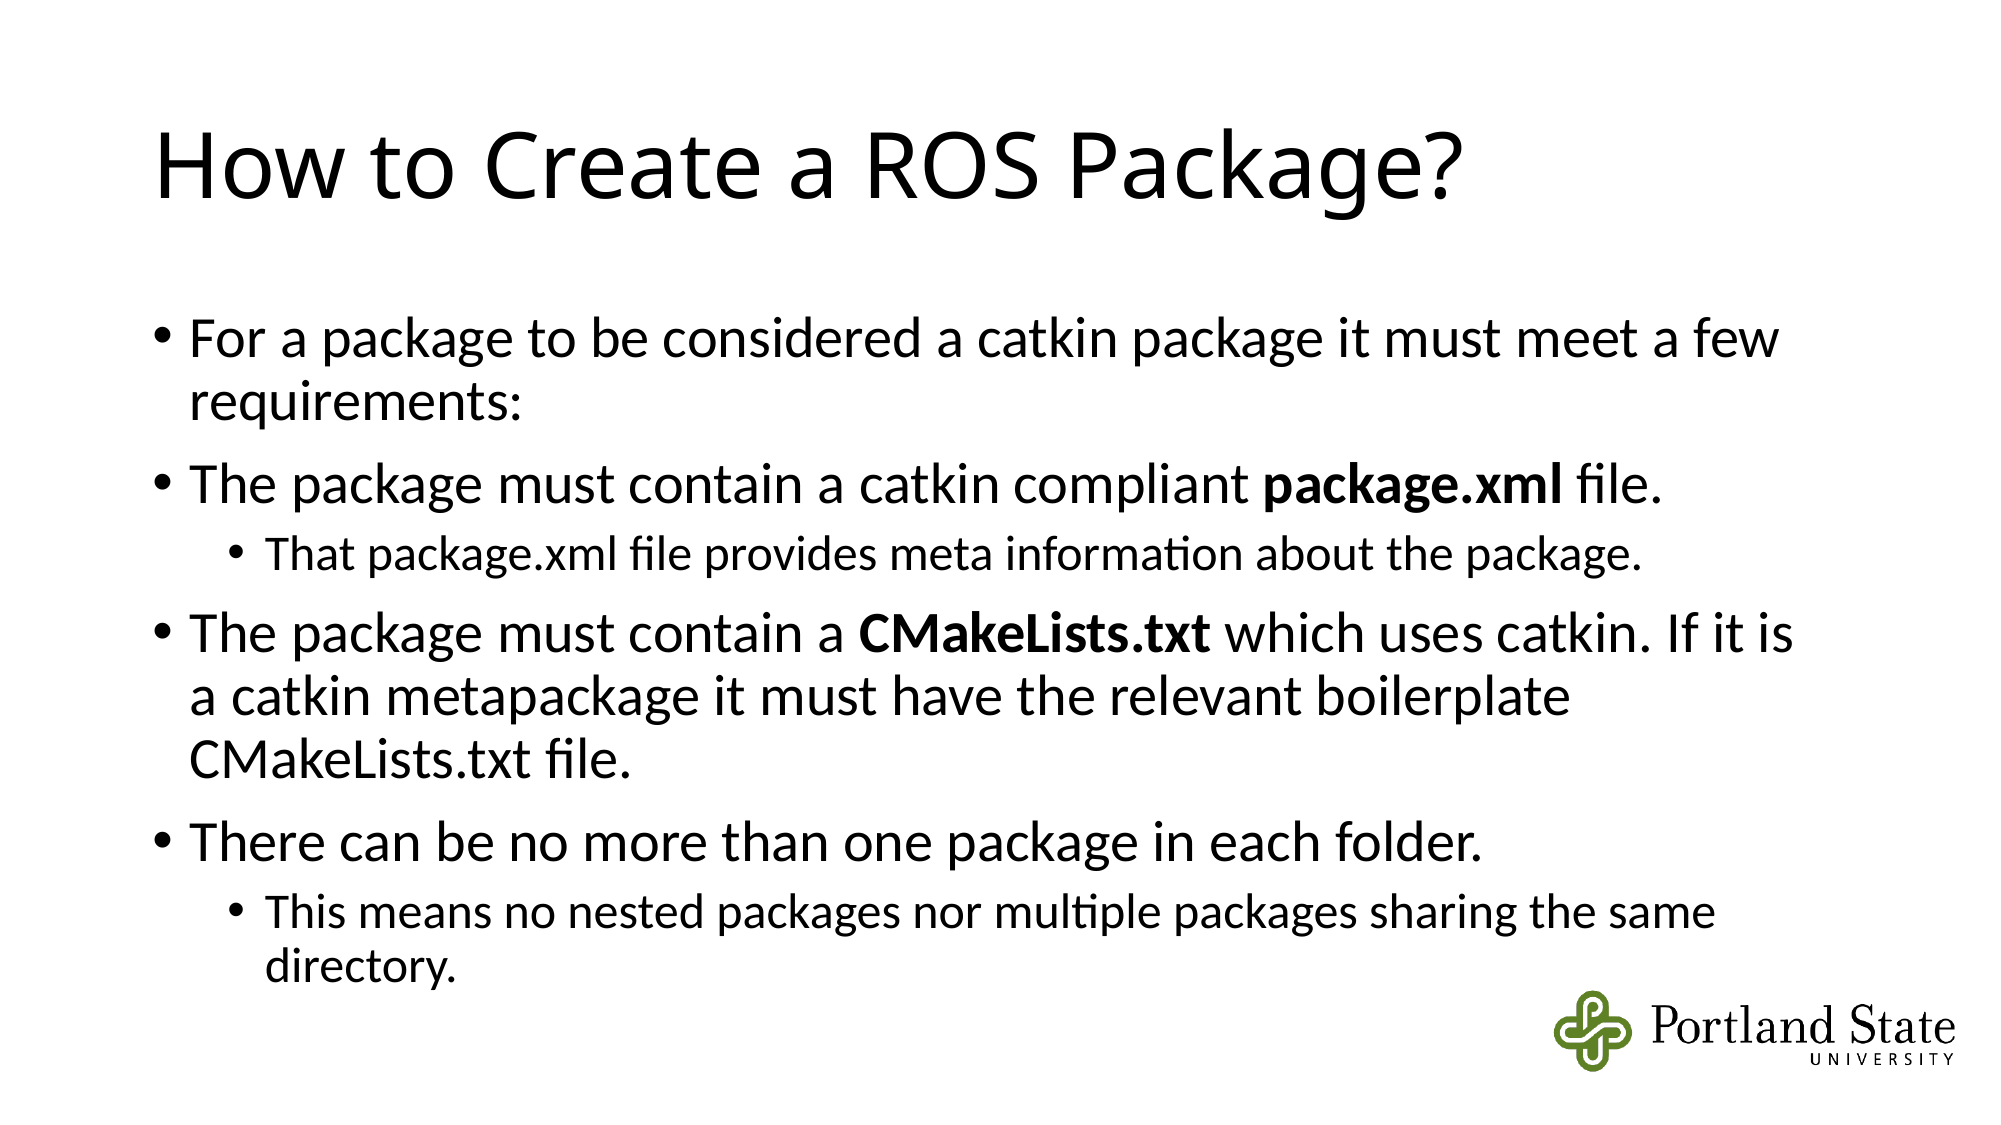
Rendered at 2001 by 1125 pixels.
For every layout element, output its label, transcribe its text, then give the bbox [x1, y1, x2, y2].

list For a package to be considered a catkin package it must meet a few requirements: The package must contain a catkin compliant package.xml file. That package.xml file provides meta information about the package. The package must contain a CMakeLists.txt which uses catkin. If it is a catkin metapackage it must have the relevant boilerplate CMakeLists.txt file. There can be no more than one package in each folder. This means no nested packages nor multiple packages sharing the same directory. [137, 299, 1863, 1014]
picture [1538, 972, 1970, 1089]
title How to Create a ROS Package? [137, 59, 1863, 278]
